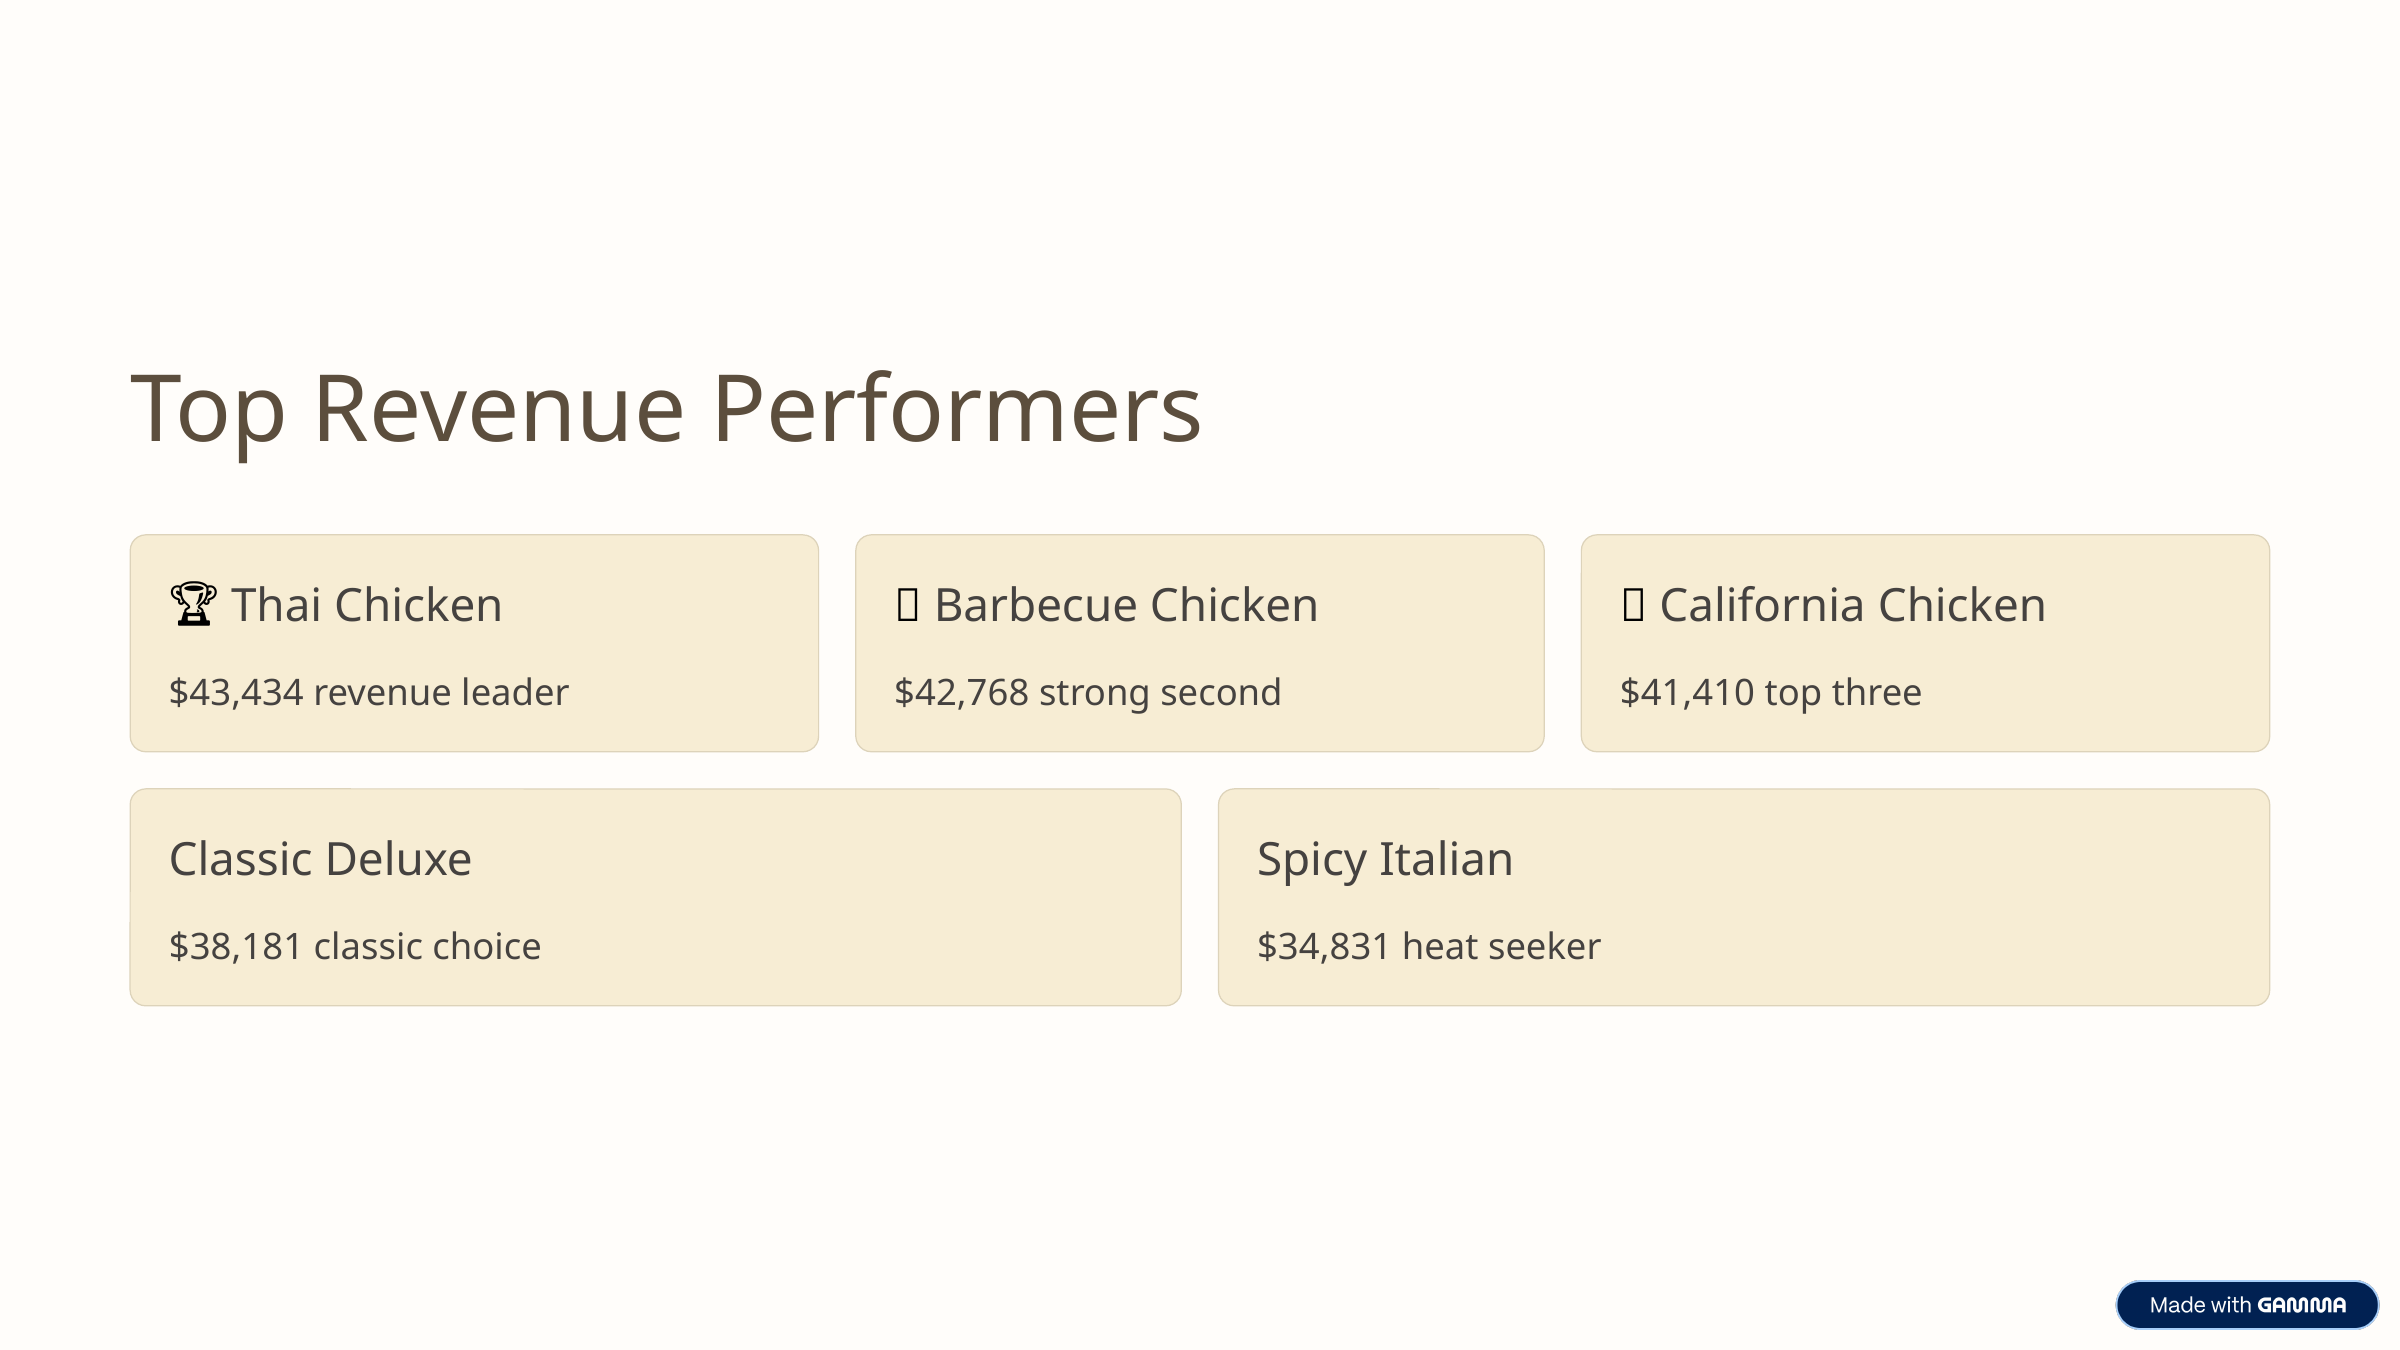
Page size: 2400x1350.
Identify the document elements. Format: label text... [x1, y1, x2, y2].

text_box 🥈 Barbecue Chicken [894, 573, 1398, 632]
text_box [1218, 788, 2270, 1006]
text_box 🏆 Thai Chicken [168, 573, 634, 632]
text_box [130, 788, 1182, 1006]
text_box [855, 534, 1545, 752]
text_box [1581, 534, 2270, 752]
text_box $34,831 heat seeker [1257, 907, 2232, 968]
text_box Top Revenue Performers [130, 344, 1326, 461]
text_box $42,768 strong second [894, 653, 1506, 714]
text_box Classic Deluxe [168, 827, 634, 886]
text_box $41,410 top three [1619, 653, 2232, 714]
text_box [130, 534, 819, 752]
text_box 🥉 California Chicken [1619, 573, 2139, 632]
text_box Spicy Italian [1256, 827, 1723, 886]
picture [2106, 1271, 2389, 1339]
text_box $38,181 classic choice [168, 907, 1143, 968]
text_box $43,434 revenue leader [168, 653, 781, 714]
